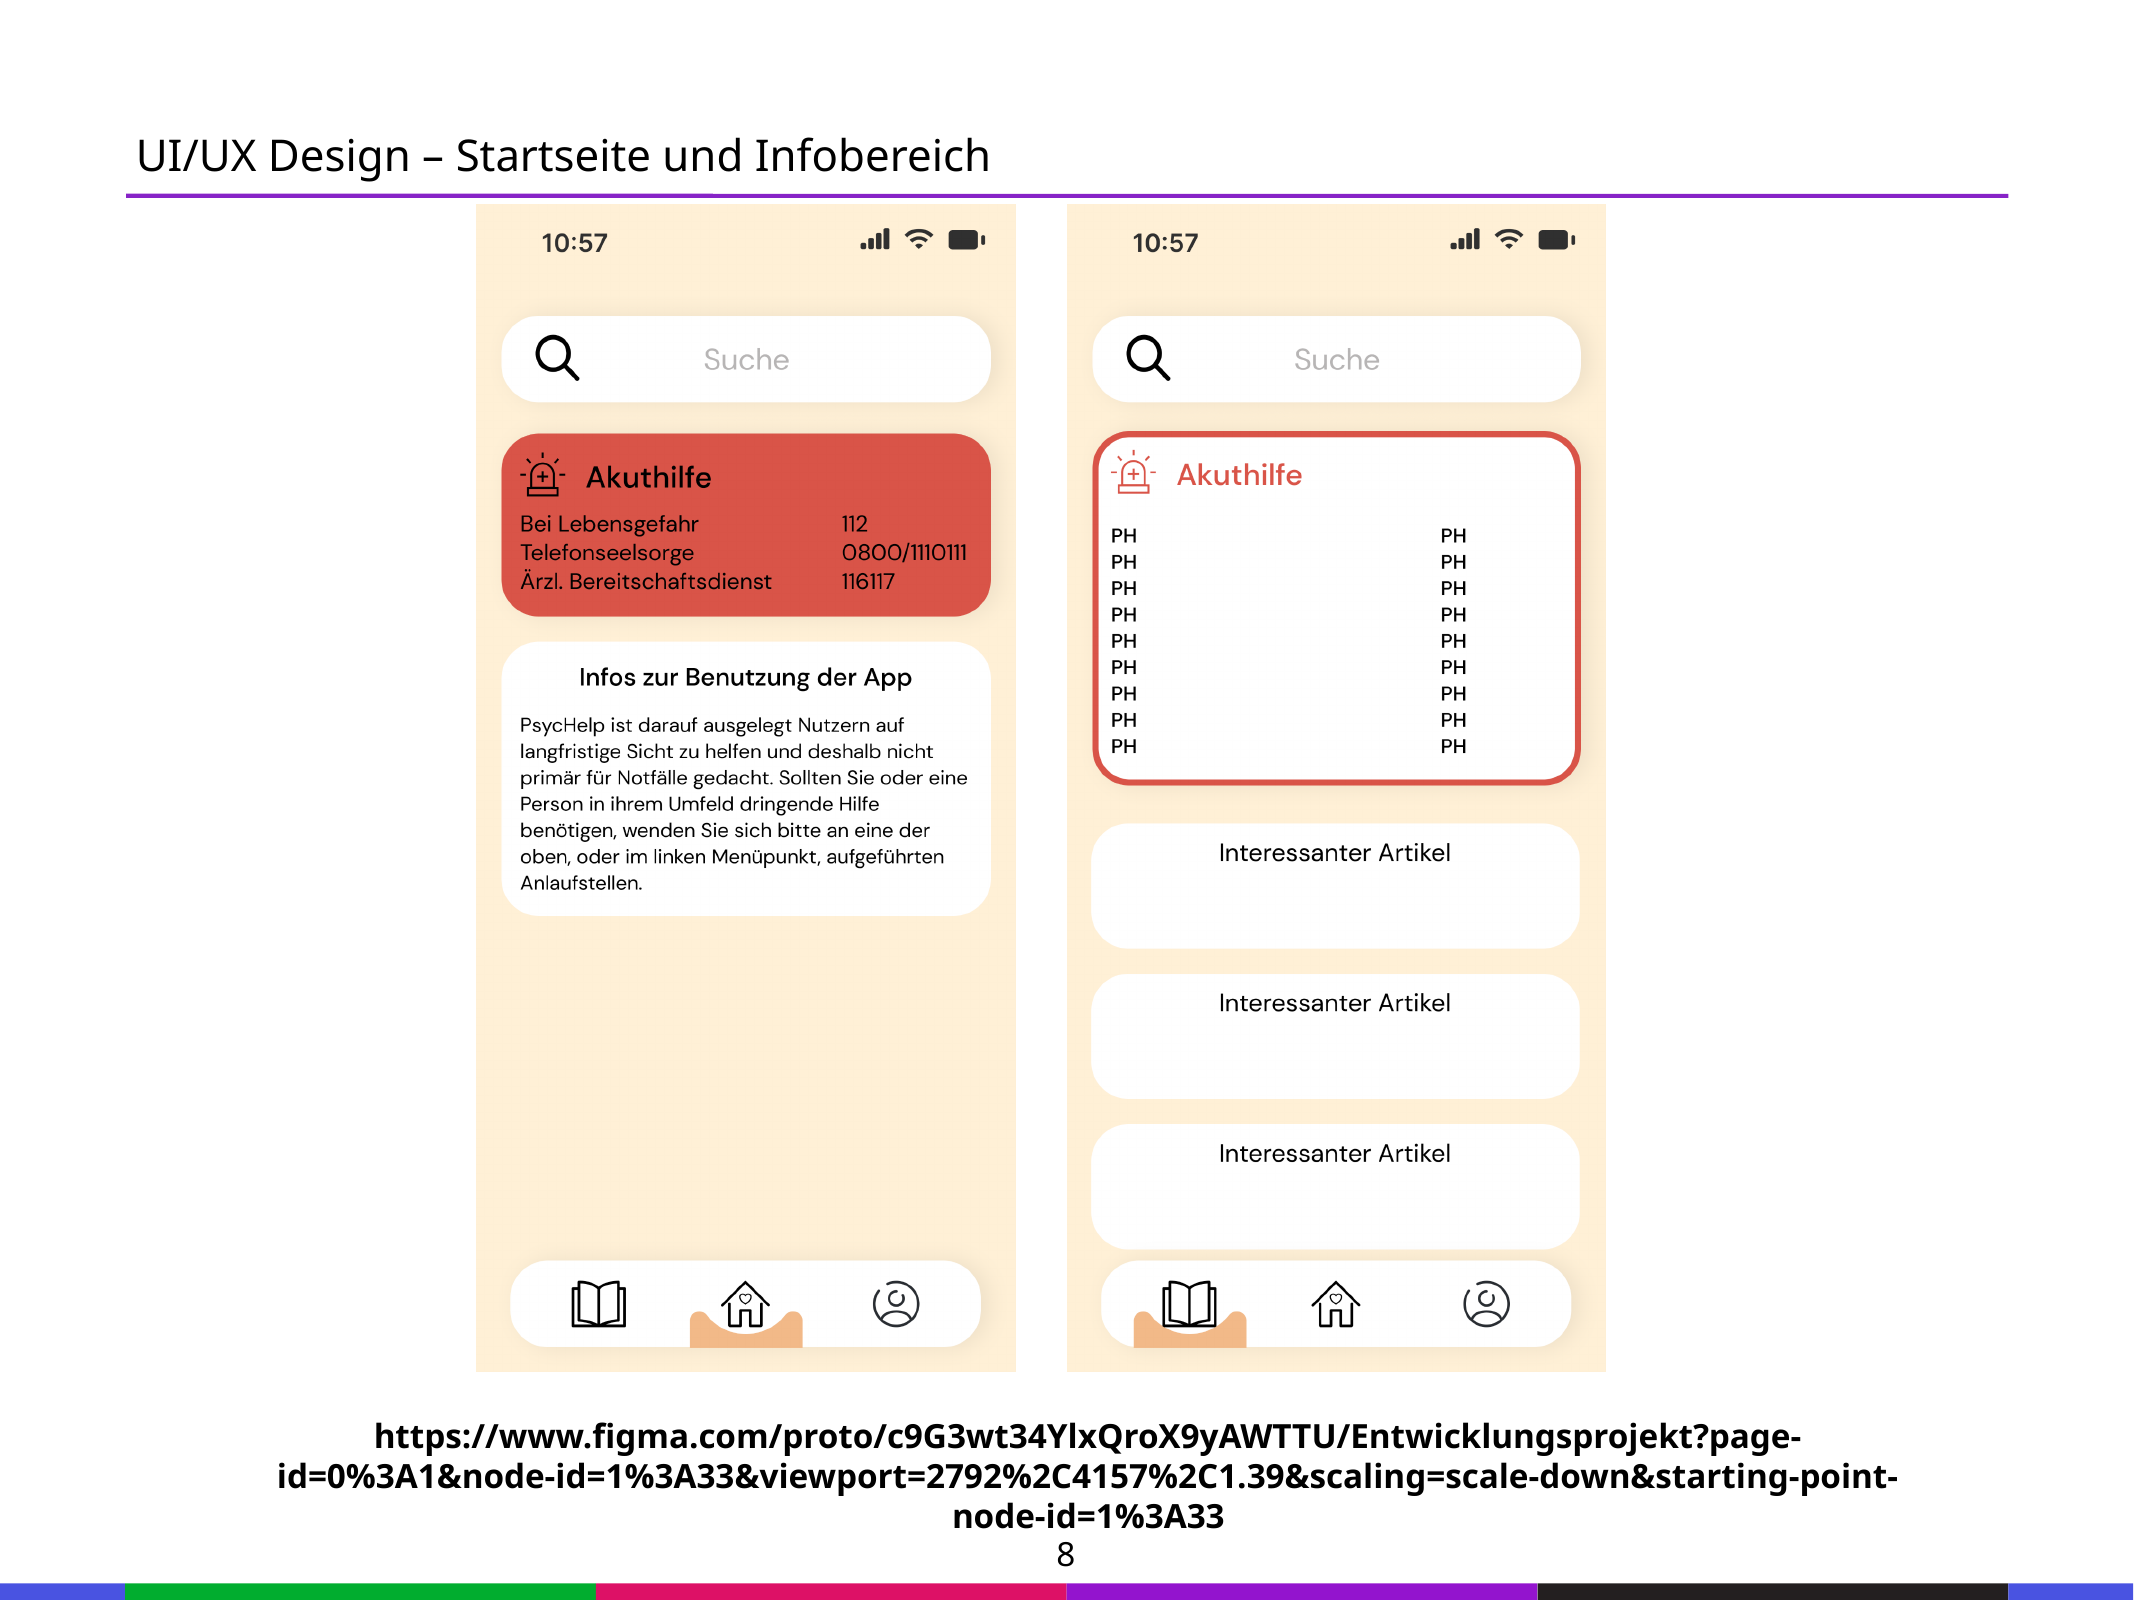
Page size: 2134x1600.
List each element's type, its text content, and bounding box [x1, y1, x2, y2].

picture [476, 204, 1016, 1373]
text_box UI/UX Design – Startseite und Infobereich [135, 127, 993, 181]
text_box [0, 1583, 2134, 1600]
slide_number 8 [1037, 1543, 1095, 1579]
picture [1067, 204, 1607, 1373]
text_box https://www.figma.com/proto/c9G3wt34YlxQroX9yAWTTU/Entwicklungsprojekt?page-id=0%3A1&node-id=1%3A33&viewport=2792%2C4157%2C1.39&scaling=scale-down&starting-point-node-id=1%3A33 [243, 1407, 1934, 1543]
